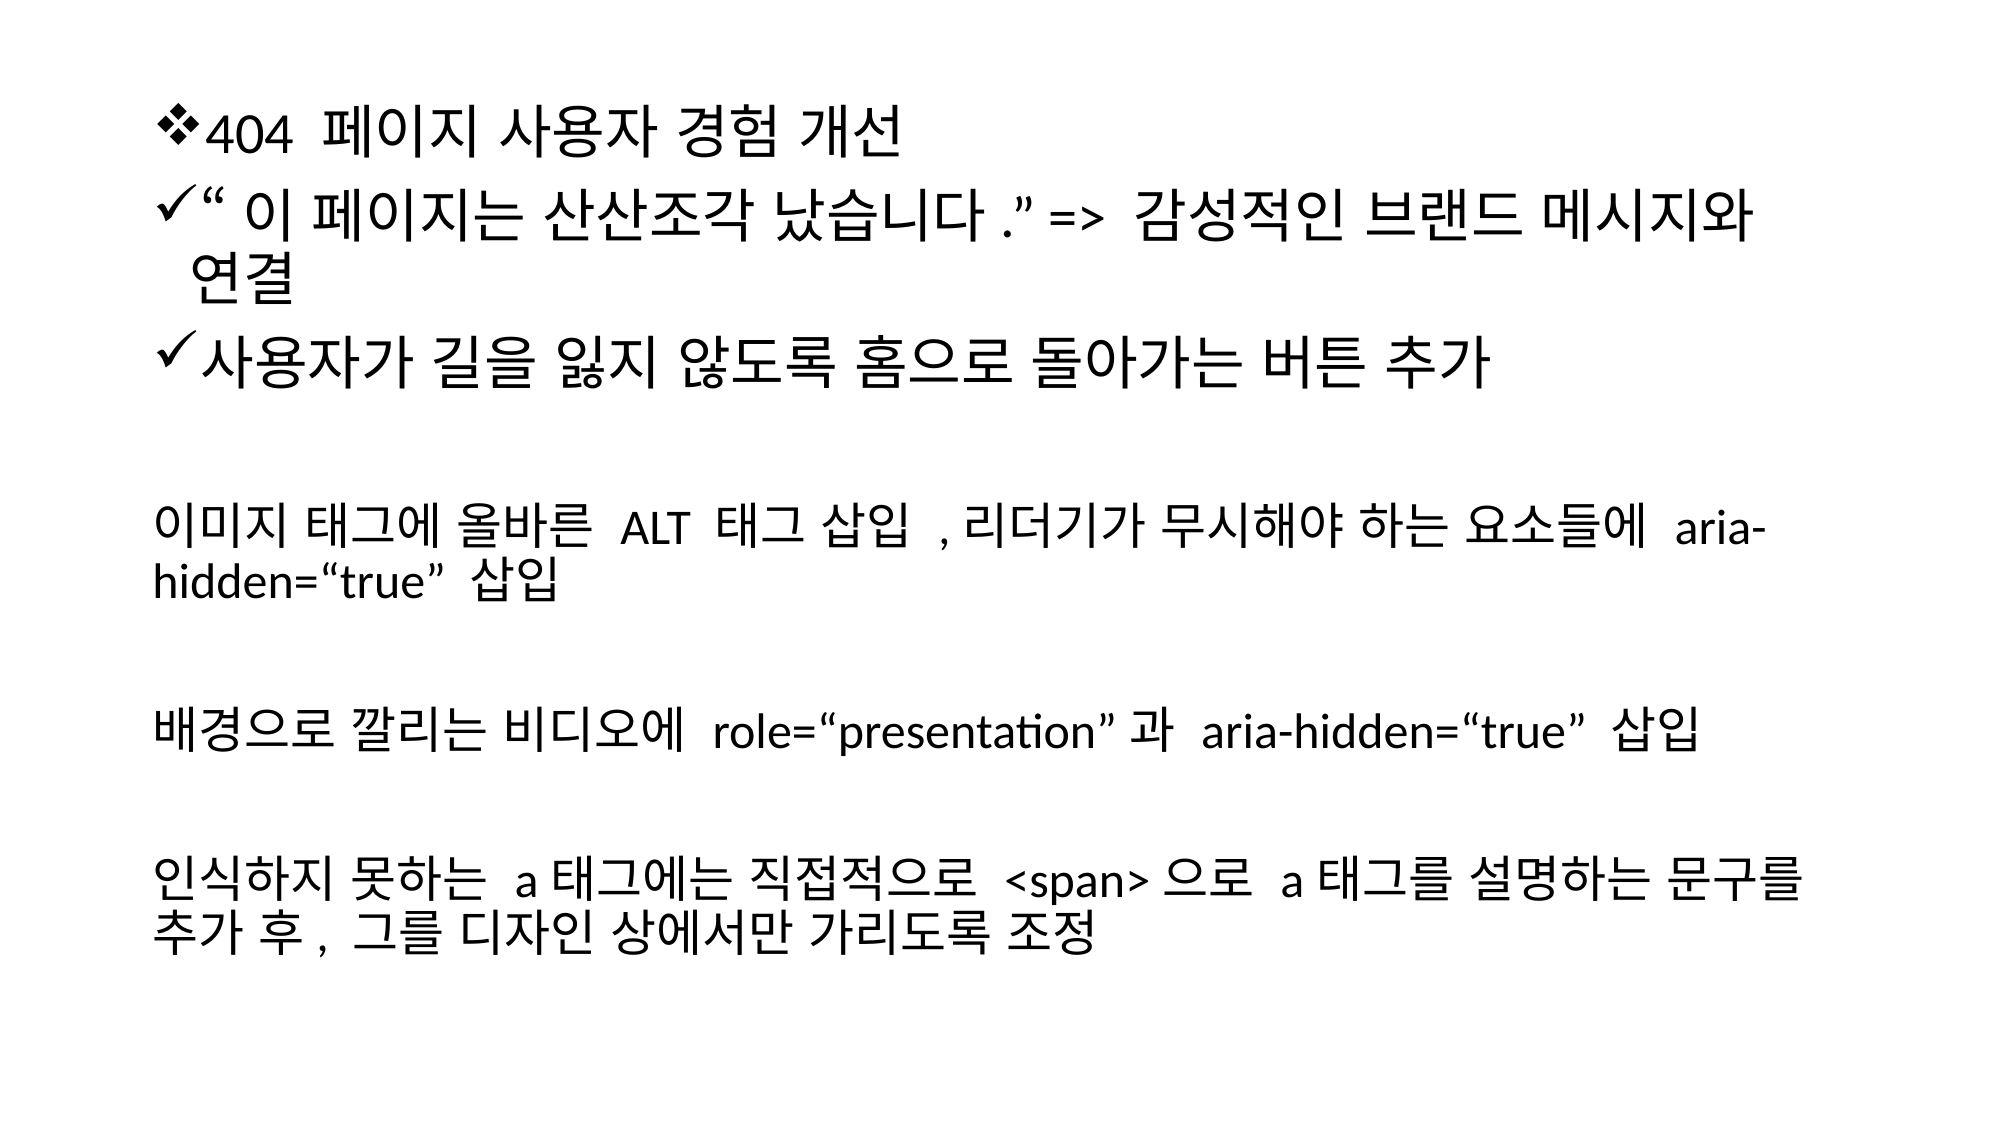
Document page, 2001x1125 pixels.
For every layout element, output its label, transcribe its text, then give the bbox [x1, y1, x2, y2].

list 404 페이지 사용자 경험 개선 “이 페이지는 산산조각 났습니다.” => 감성적인 브랜드 메시지와 연결 사용자가 길을 잃지 않도록 홈으로 돌아가는 버튼 추가 이미지 태그에 올바른 ALT 태그 삽입 ,리더기가 무시해야 하는 요소들에 aria-hidden=“true” 삽입 배경으로 깔리는 비디오에 role=“presentation”과 aria-hidden=“true” 삽입 인식하지 못하는 a태그에는 직접적으로 <span>으로 a태그를 설명하는 문구를 추가 후, 그를 디자인 상에서만 가리도록 조정 [137, 96, 1863, 1028]
